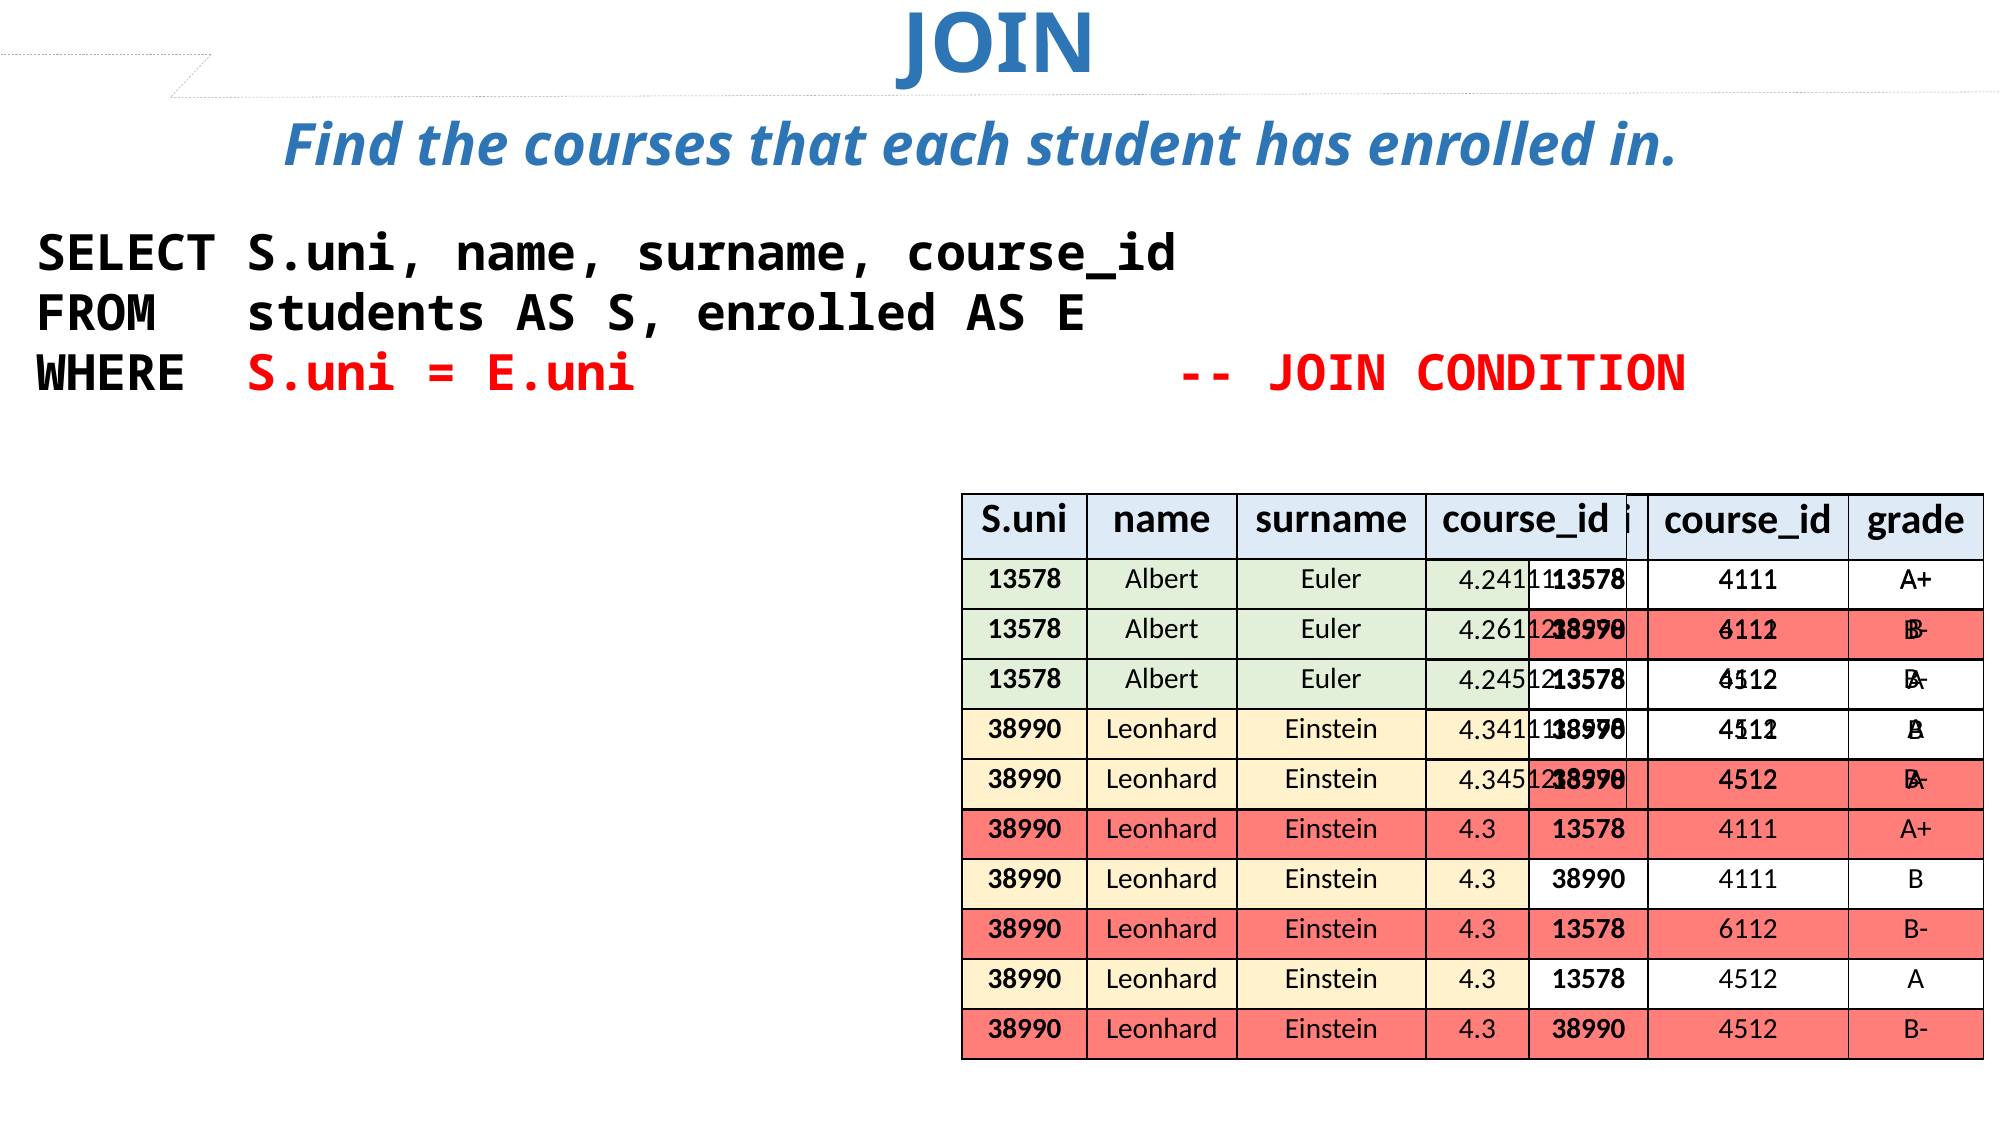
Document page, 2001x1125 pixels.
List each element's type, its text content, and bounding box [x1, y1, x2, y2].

table_cell Albert [1088, 660, 1236, 708]
table_cell Leonhard [1088, 960, 1236, 1008]
table_cell Einstein [1238, 1010, 1425, 1058]
table_cell Albert [1088, 610, 1236, 658]
table_cell 4.3 [1427, 811, 1528, 858]
table_cell Euler [1238, 560, 1425, 608]
table_cell B- [1849, 1010, 1983, 1058]
table_header grade [1849, 496, 1983, 559]
table_cell Euler [1238, 610, 1425, 658]
table_cell 4111 [1427, 560, 1626, 608]
table_cell 38990 [1530, 1010, 1647, 1058]
table_cell 13578 [1530, 910, 1647, 958]
table_cell 13578 [963, 560, 1086, 608]
table_cell Leonhard [1088, 860, 1236, 908]
table_cell A+ [1849, 561, 1983, 609]
table_cell 4512 [1649, 661, 1848, 709]
table_cell 4.3 [1427, 860, 1528, 908]
table_cell 13578 [963, 610, 1086, 658]
table_cell 4.3 [1427, 910, 1528, 958]
table_cell A [1849, 761, 1983, 809]
table_cell 13578 [1627, 761, 1647, 809]
table_cell Euler [1238, 660, 1425, 708]
table_cell Leonhard [1088, 910, 1236, 958]
table_cell Leonhard [1088, 811, 1236, 858]
table_cell B [1849, 860, 1983, 908]
table_cell Einstein [1238, 960, 1425, 1008]
table_cell 4.3 [1427, 1010, 1528, 1058]
table_cell 38990 [963, 960, 1086, 1008]
table_cell Albert [1088, 560, 1236, 608]
text_box JOIN [0, 0, 2000, 54]
table_cell 6112 [1649, 910, 1848, 958]
table_cell Einstein [1238, 710, 1425, 758]
table_cell 4512 [1649, 761, 1848, 809]
table_cell 6112 [1427, 610, 1626, 658]
table_header course_id [1649, 496, 1848, 559]
table_cell 13578 [1530, 811, 1647, 858]
table_header name [1088, 495, 1236, 558]
table_cell A [1849, 960, 1983, 1008]
table_cell 4512 [1427, 660, 1626, 708]
table_cell 38990 [1627, 711, 1647, 759]
table_cell Einstein [1238, 811, 1425, 858]
table_cell Einstein [1238, 910, 1425, 958]
table_cell 38990 [963, 910, 1086, 958]
table_cell 38990 [963, 1010, 1086, 1058]
table_cell A+ [1849, 811, 1983, 858]
text_box Find the courses that each student has enrolled in. [54, 99, 1909, 185]
table_cell Leonhard [1088, 710, 1236, 758]
table_cell 4111 [1649, 561, 1848, 609]
table_cell 6112 [1649, 611, 1848, 659]
table_cell B- [1849, 611, 1983, 659]
table_cell 38990 [963, 860, 1086, 908]
table_cell 4512 [1649, 960, 1848, 1008]
table_cell Einstein [1238, 860, 1425, 908]
table_cell B [1849, 711, 1983, 759]
table_cell 4111 [1649, 811, 1848, 858]
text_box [0, 54, 2000, 98]
table_cell 13578 [1627, 661, 1647, 709]
table_header surname [1238, 495, 1425, 558]
table_cell 38990 [963, 811, 1086, 858]
table_cell Leonhard [1088, 760, 1236, 808]
table_cell 4111 [1427, 710, 1626, 758]
table_cell 4512 [1427, 760, 1626, 808]
table_cell 4512 [1649, 1010, 1848, 1058]
table_cell B- [1849, 910, 1983, 958]
table_cell 4111 [1649, 860, 1848, 908]
table_cell 38990 [1530, 860, 1647, 908]
table_header course_id [1427, 495, 1626, 558]
table_cell Leonhard [1088, 1010, 1236, 1058]
table_cell 38990 [963, 710, 1086, 758]
table_cell A [1849, 661, 1983, 709]
text_box SELECT S.uni, name, surname, course_id FROM students AS S, enrolled AS E WHERE S.uni = E.uni -- JOIN CONDITION [21, 213, 1702, 408]
table_cell 13578 [963, 660, 1086, 708]
table_header S.uni [963, 495, 1086, 558]
table_cell 13578 [1530, 960, 1647, 1008]
table_cell 4111 [1649, 711, 1848, 759]
table_cell Einstein [1238, 760, 1425, 808]
table_cell 4.3 [1427, 960, 1528, 1008]
table_cell 38990 [963, 760, 1086, 808]
table_cell 13578 [1627, 561, 1647, 609]
table_cell 13578 [1627, 611, 1647, 659]
table_header E.uni [1627, 496, 1647, 559]
